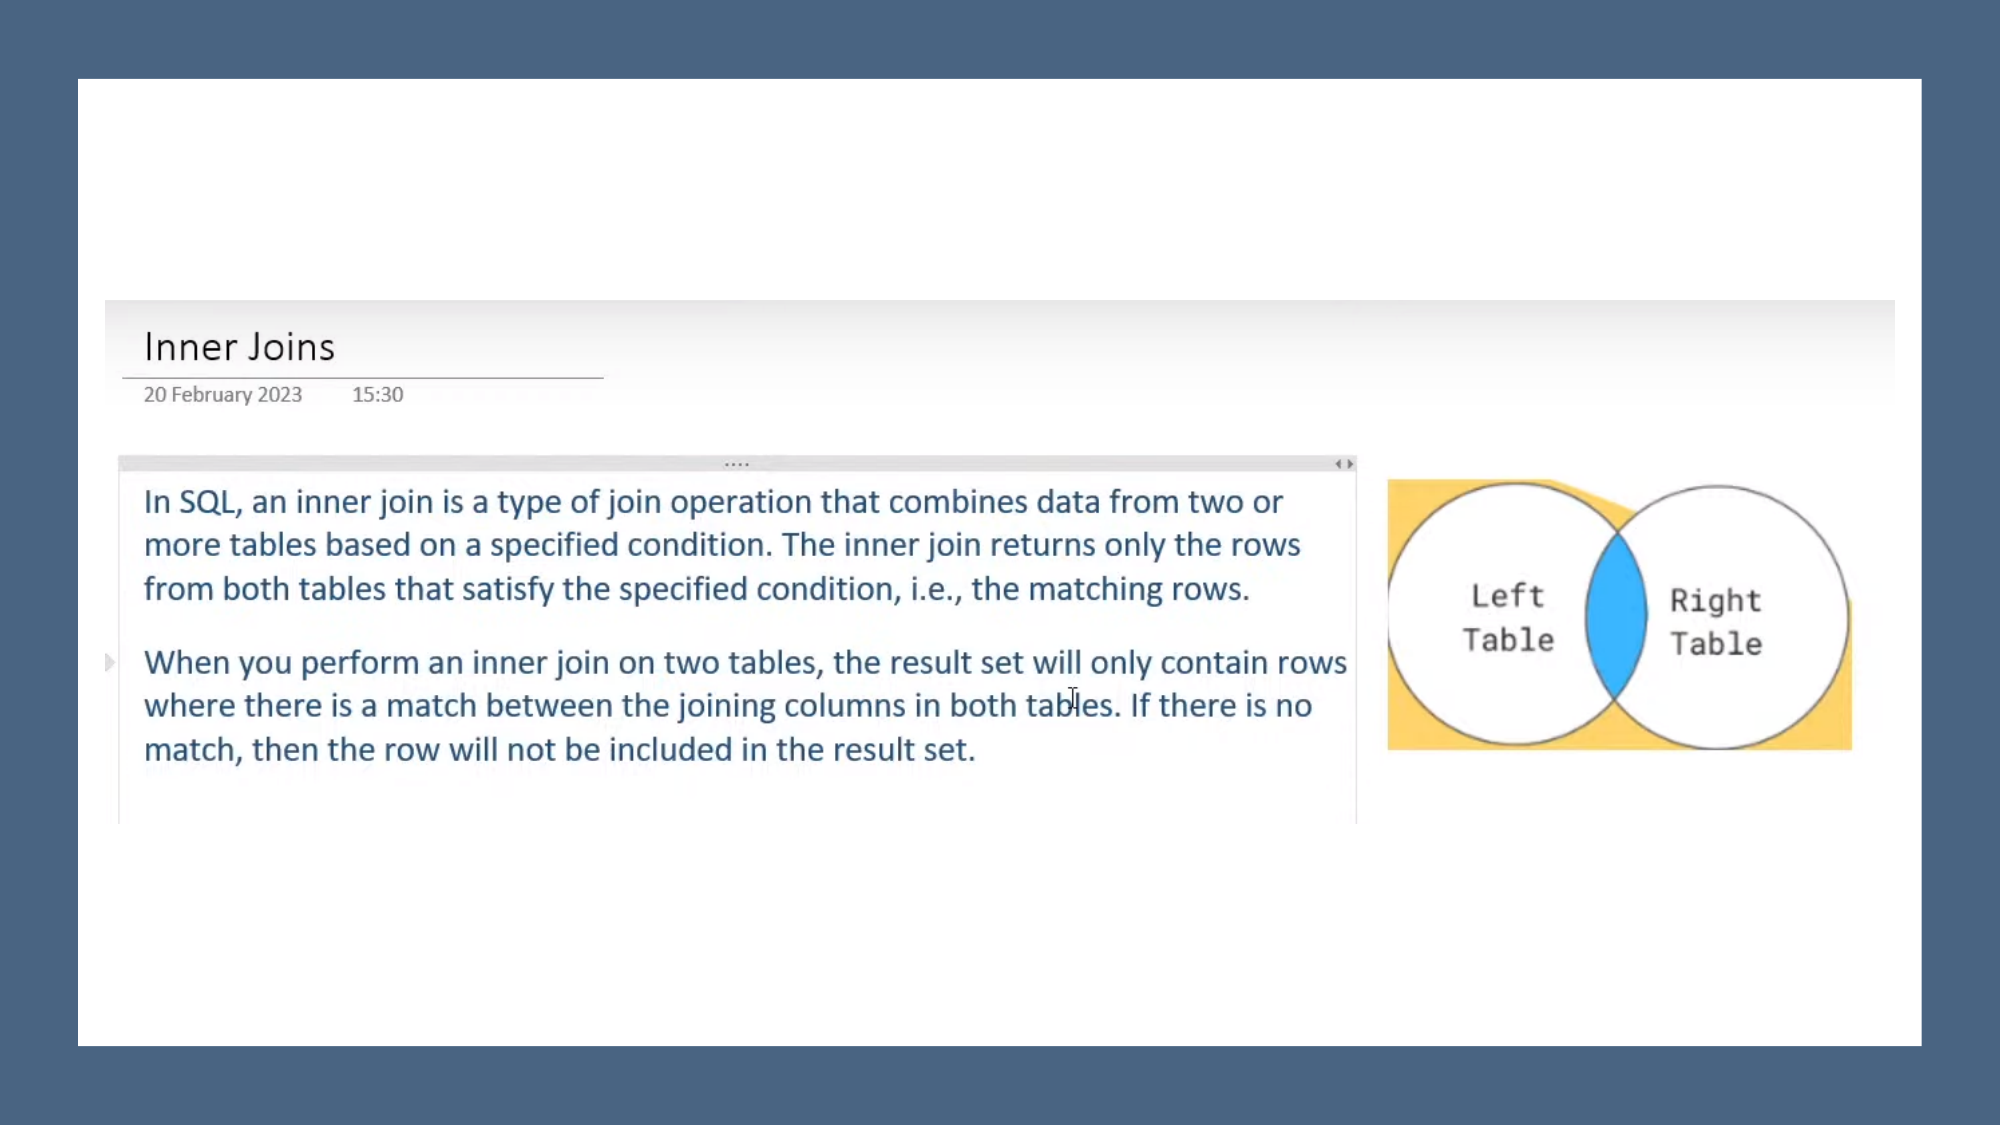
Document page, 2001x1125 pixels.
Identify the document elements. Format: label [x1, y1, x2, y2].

picture [105, 300, 1895, 825]
text_box [0, 0, 2000, 1125]
text_box [77, 78, 1923, 1047]
